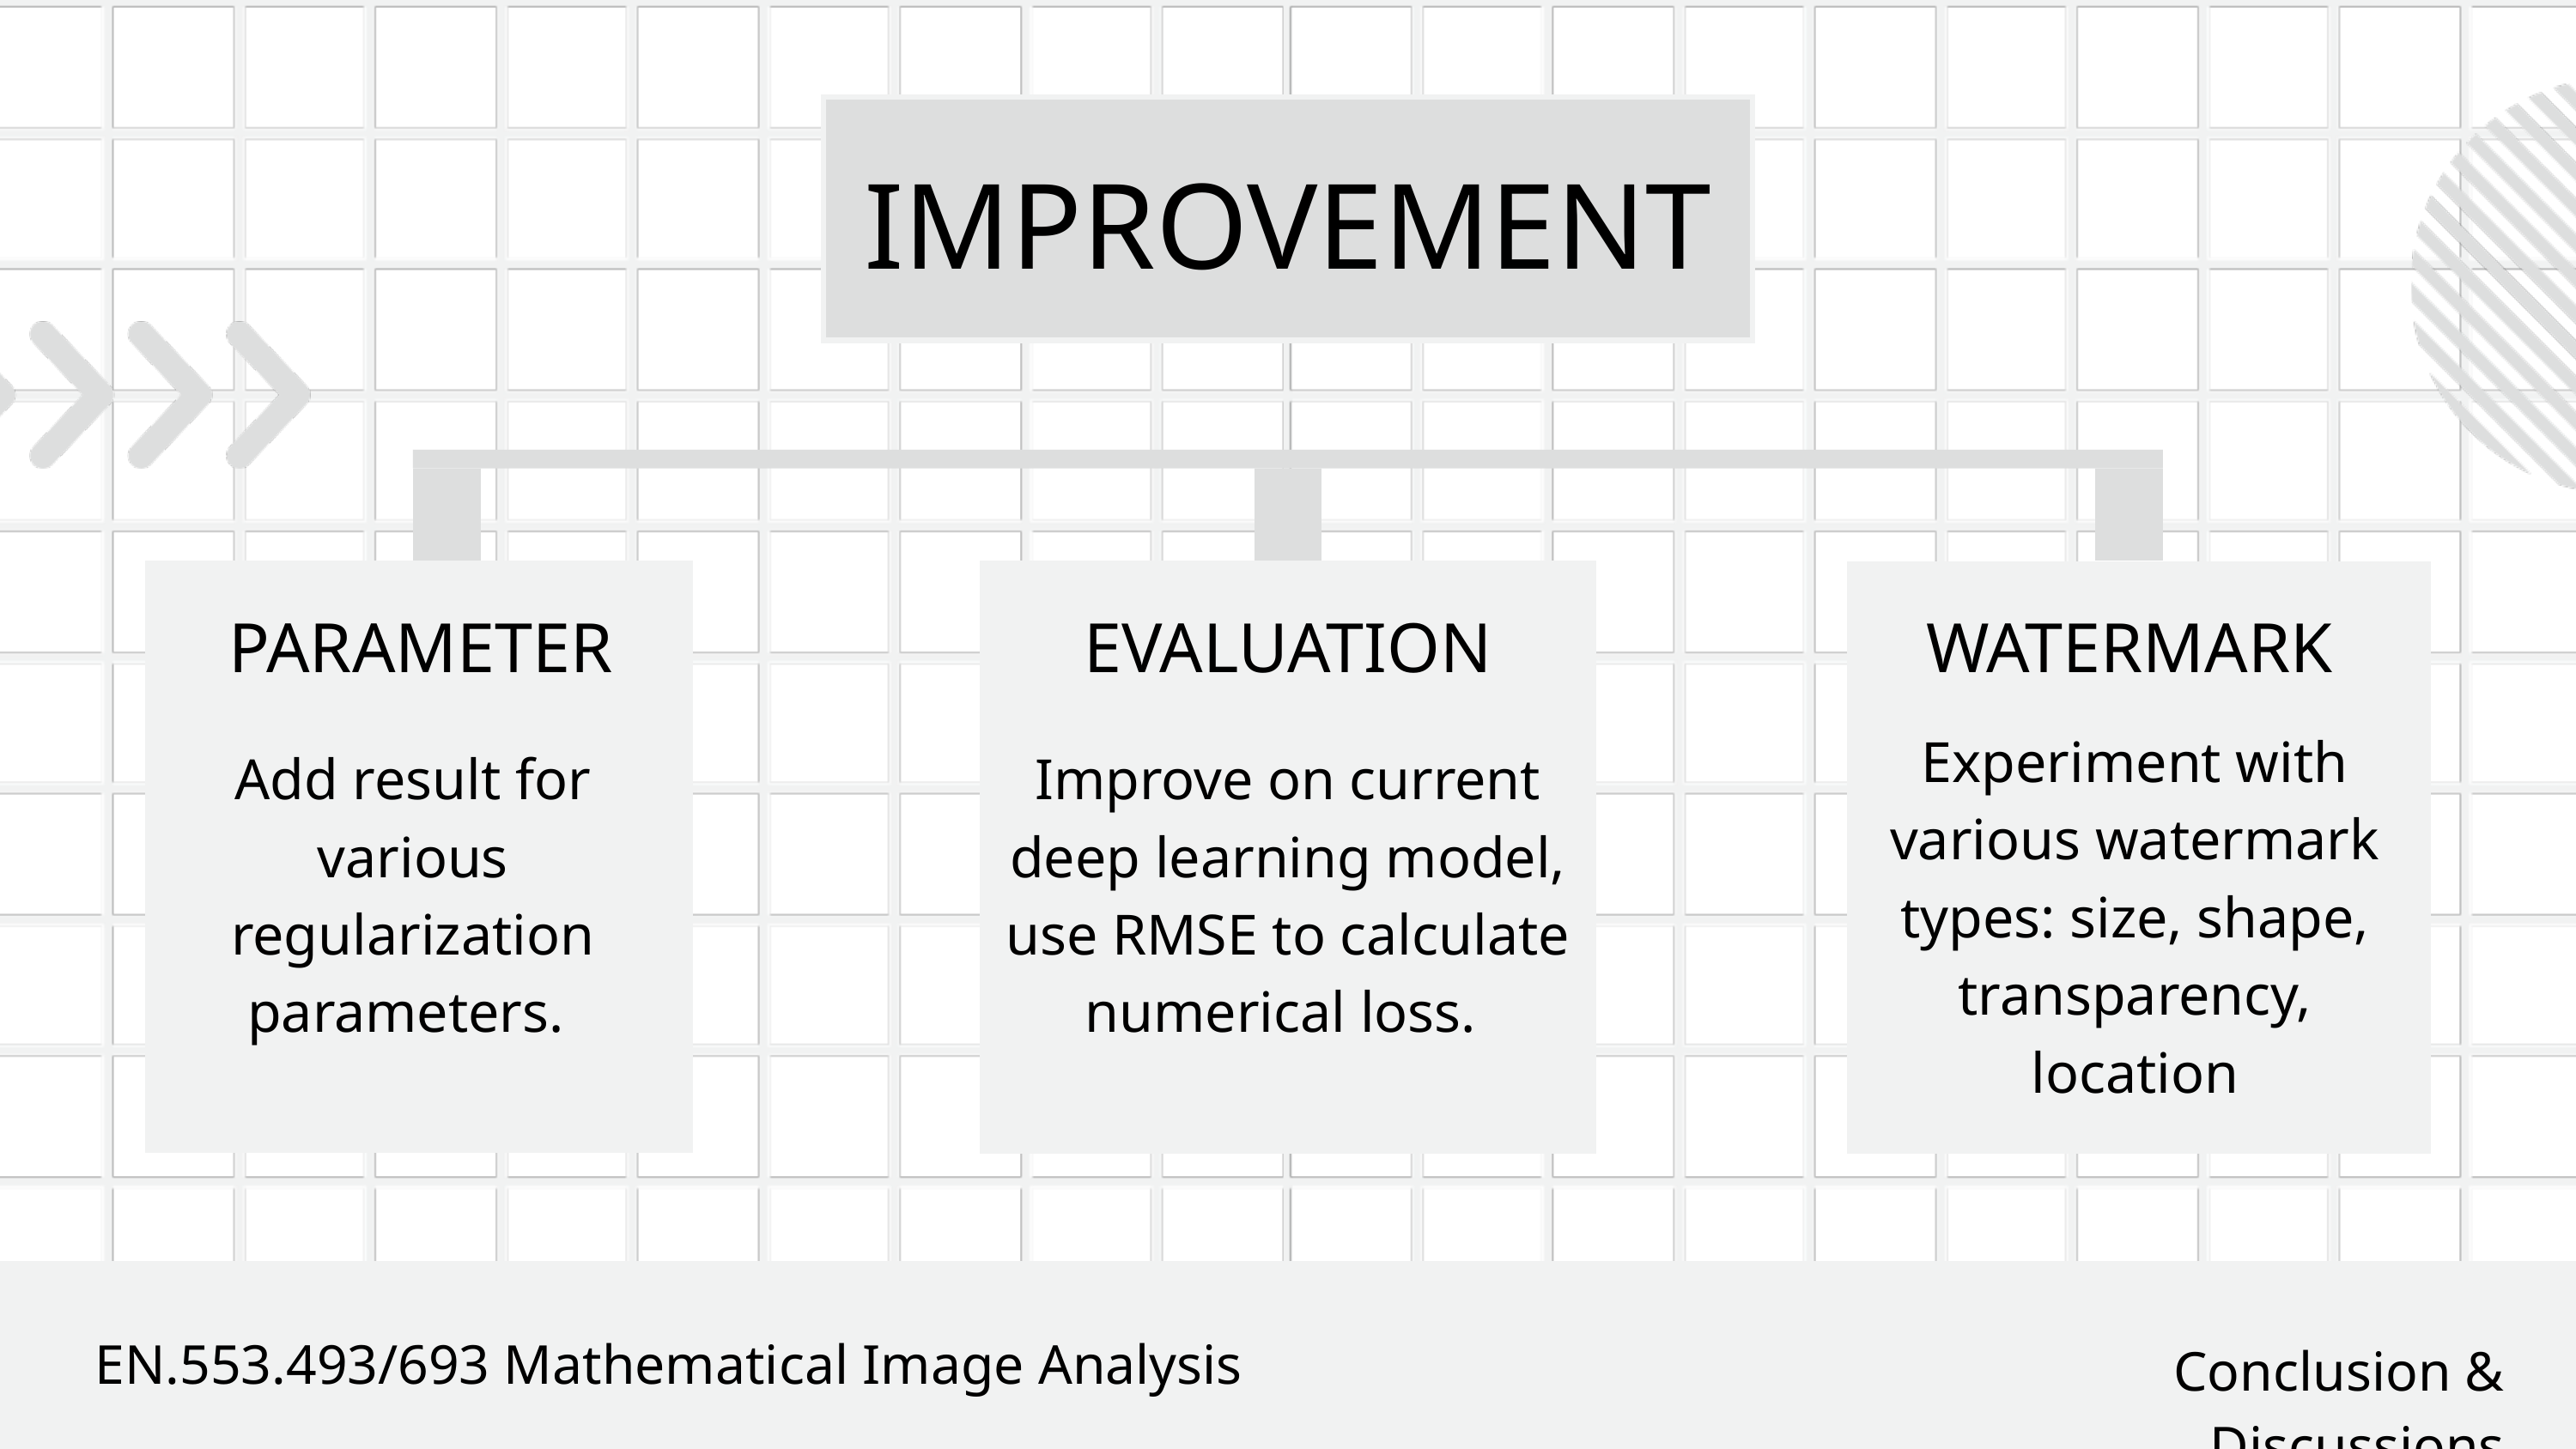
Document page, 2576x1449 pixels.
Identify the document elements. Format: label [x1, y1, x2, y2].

text_box [0, 0, 2576, 1258]
text_box [0, 1260, 2576, 1449]
text_box [823, 96, 1753, 341]
text_box [979, 560, 1597, 1154]
text_box [1846, 561, 2432, 1155]
text_box [1254, 468, 1322, 559]
text_box [412, 468, 481, 561]
text_box [144, 560, 693, 1154]
text_box [2094, 468, 2164, 560]
